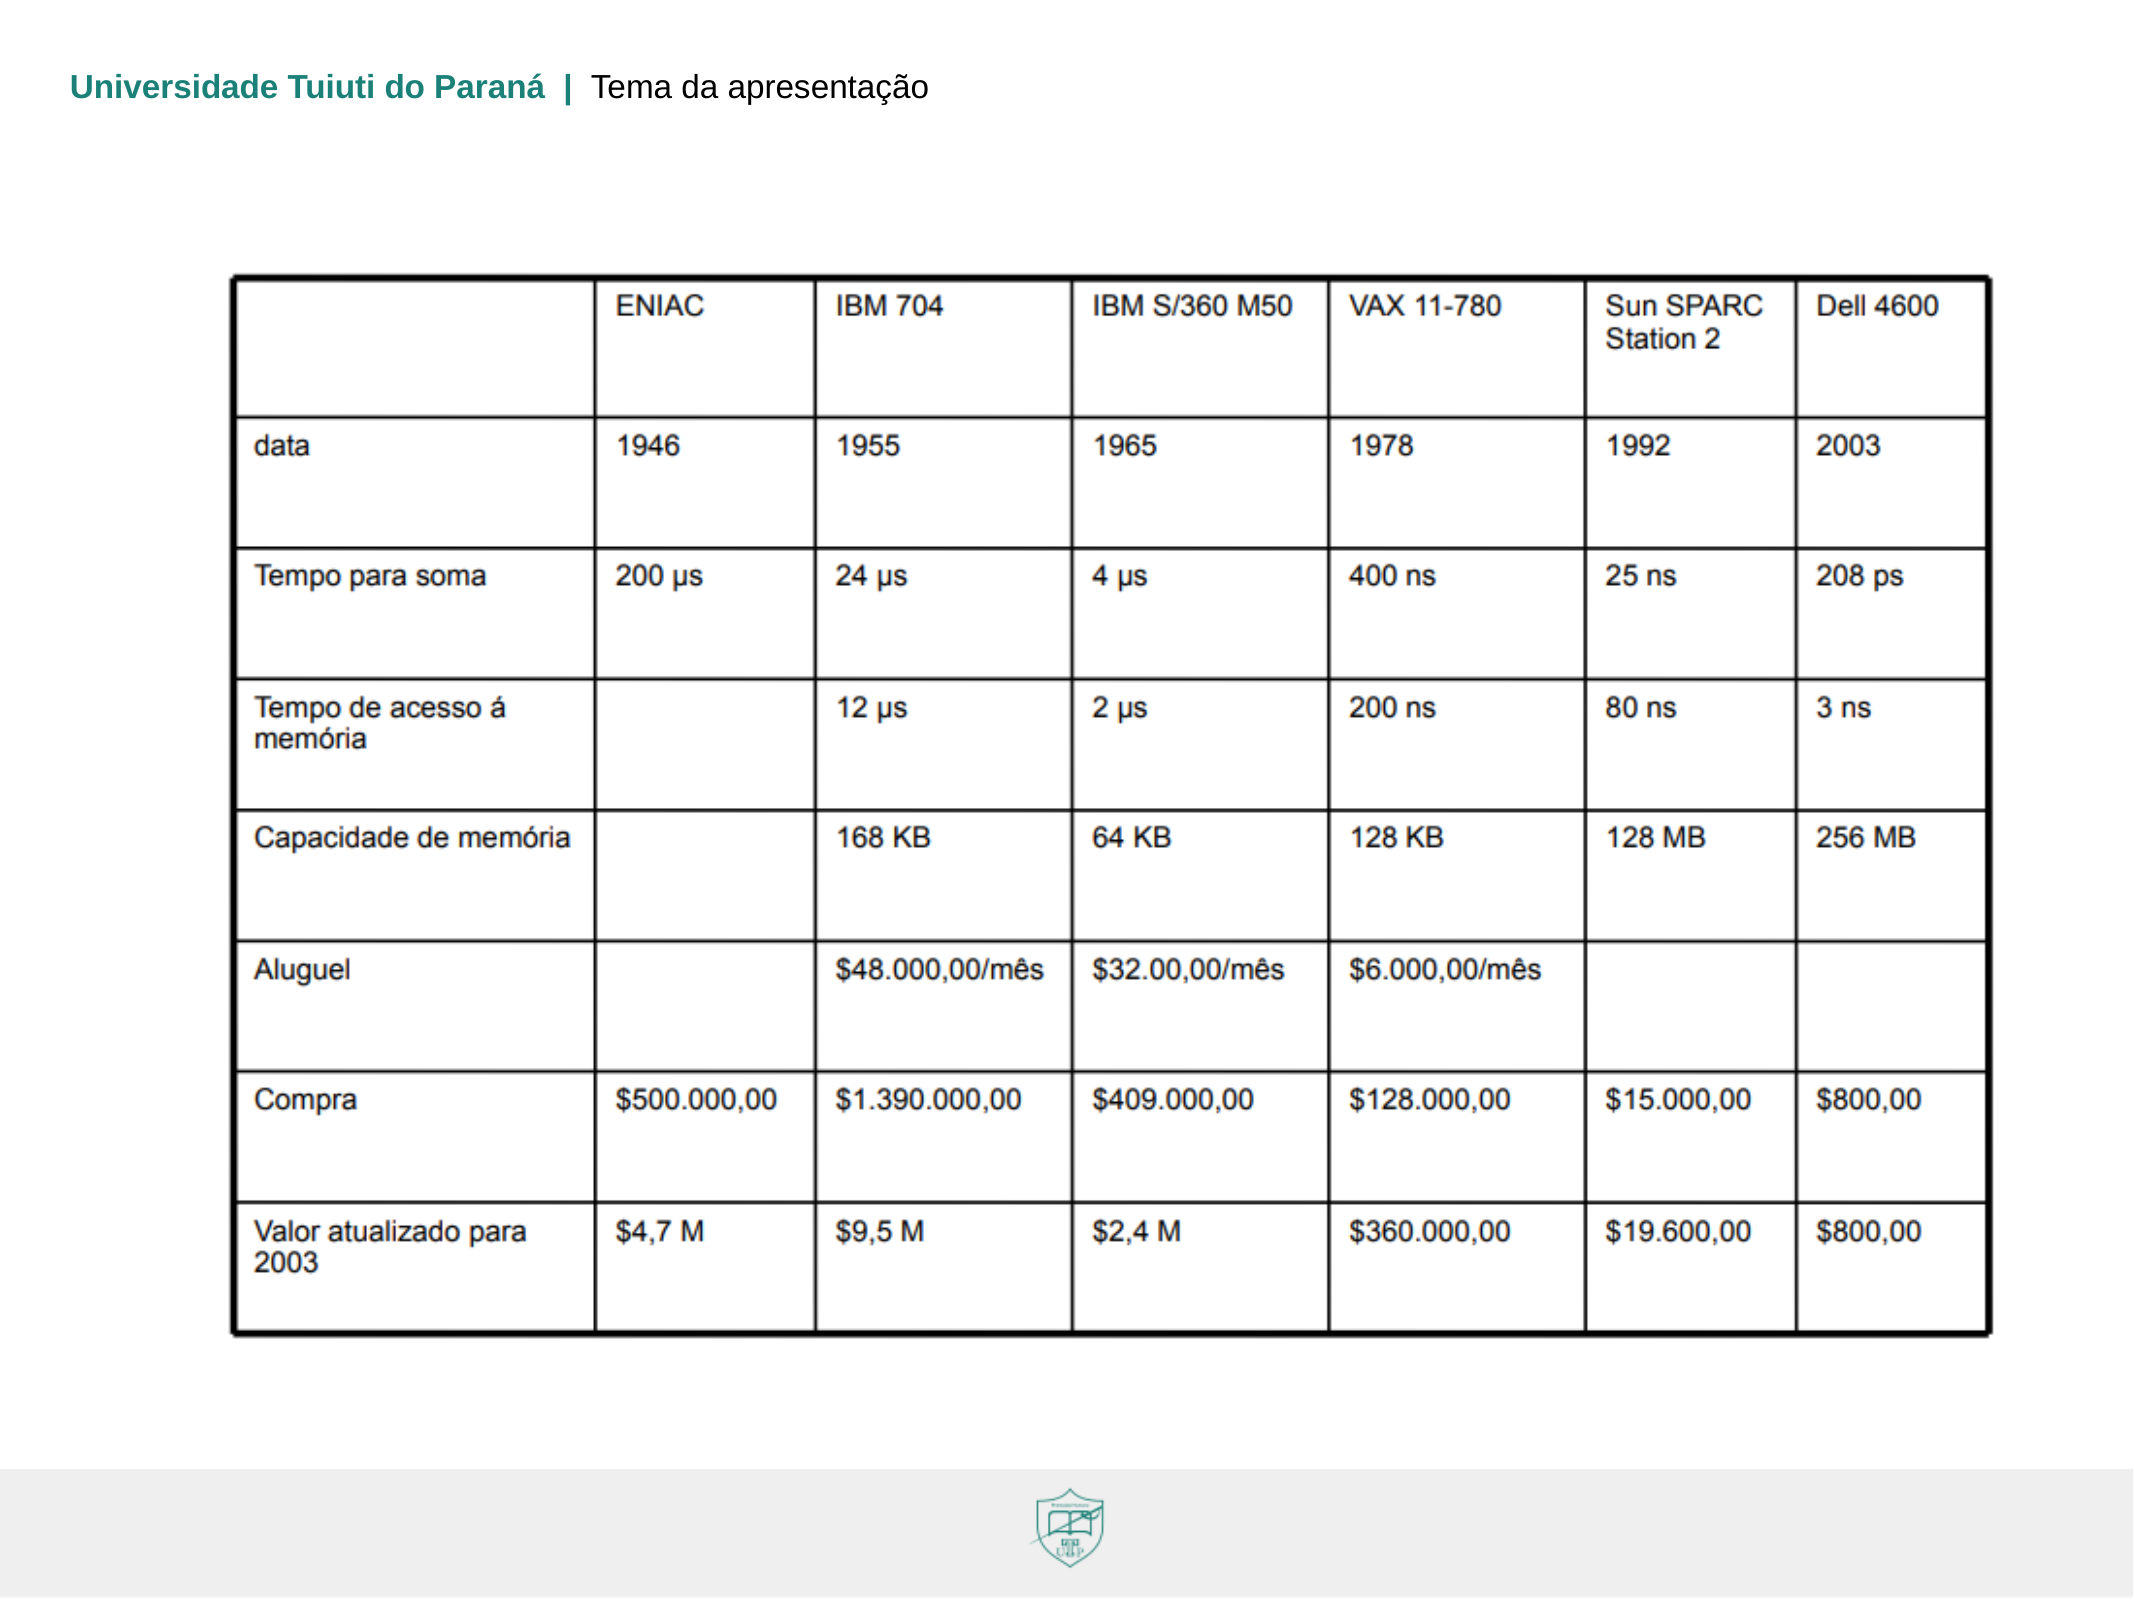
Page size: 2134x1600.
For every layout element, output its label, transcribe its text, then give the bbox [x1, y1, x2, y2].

picture [204, 254, 2005, 1361]
text_box Universidade Tuiuti do Paraná | Tema da apresentação [63, 59, 936, 112]
picture [0, 1469, 2134, 1598]
